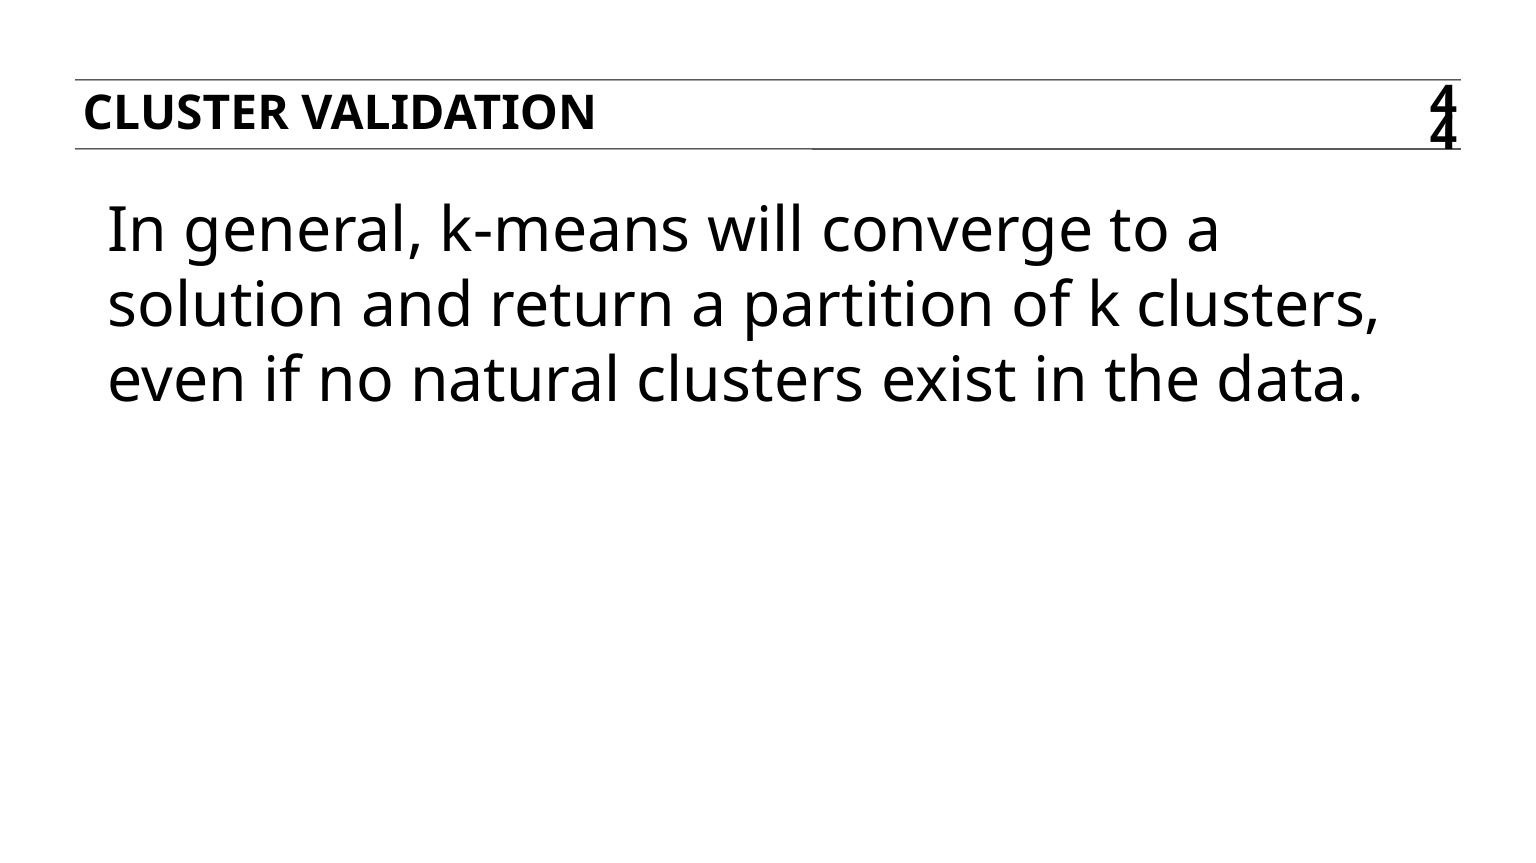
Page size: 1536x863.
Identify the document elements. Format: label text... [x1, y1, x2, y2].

text_box In general, k-means will converge to a solution and return a partition of k clusters, even if no natural clusters exist in the data. [92, 181, 1468, 421]
slide_number 44 [1419, 86, 1461, 138]
list Cluster validation [67, 81, 1118, 132]
